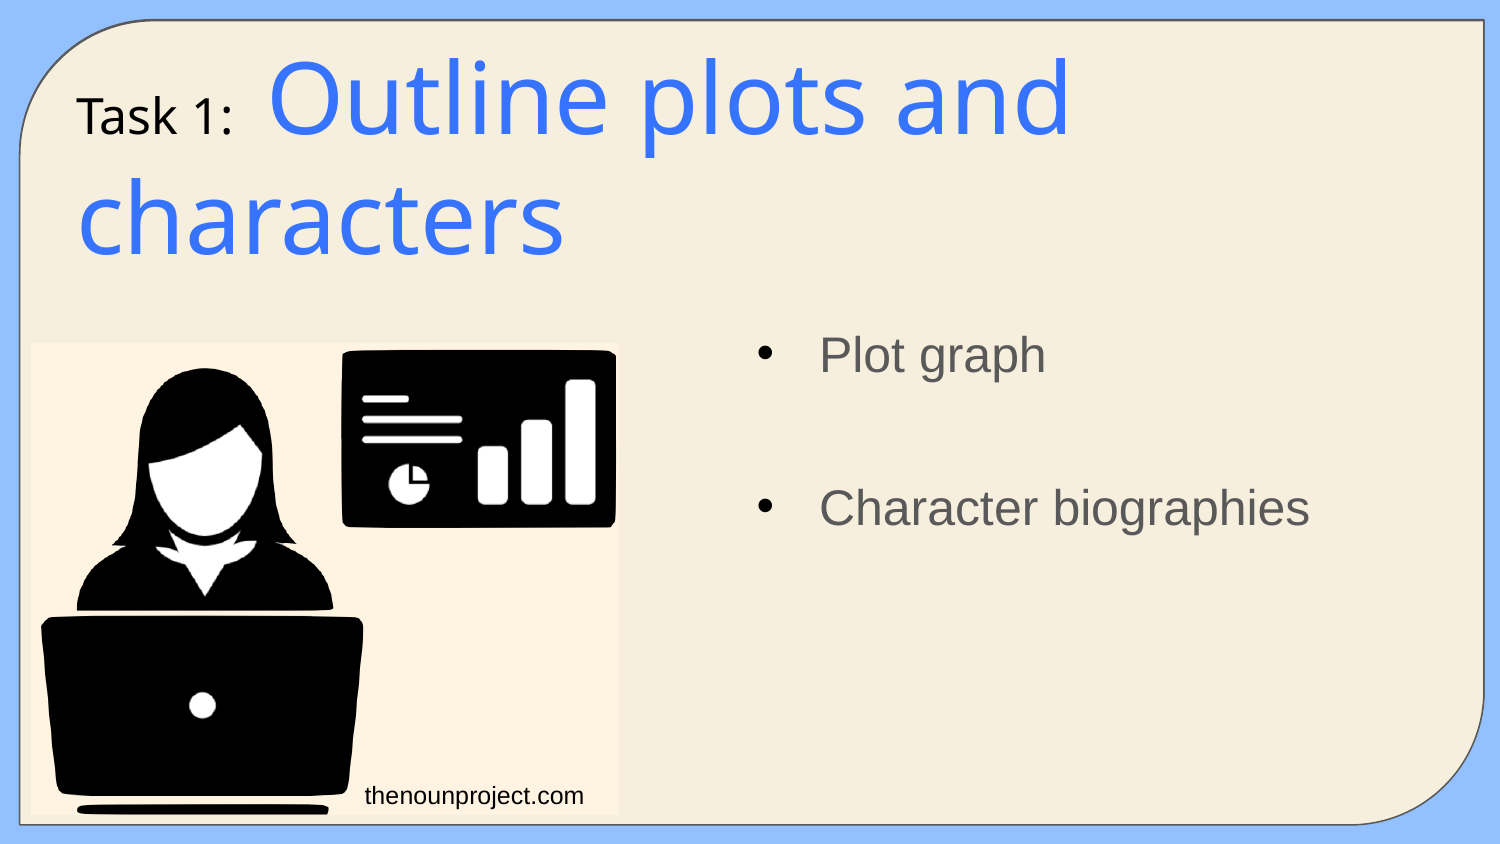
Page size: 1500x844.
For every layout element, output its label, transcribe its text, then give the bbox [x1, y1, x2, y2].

title Task 1: Outline plots and characters [61, 19, 1459, 193]
text_box [19, 20, 1484, 825]
list Plot graph Character biographies [729, 247, 1414, 692]
picture [31, 343, 619, 815]
